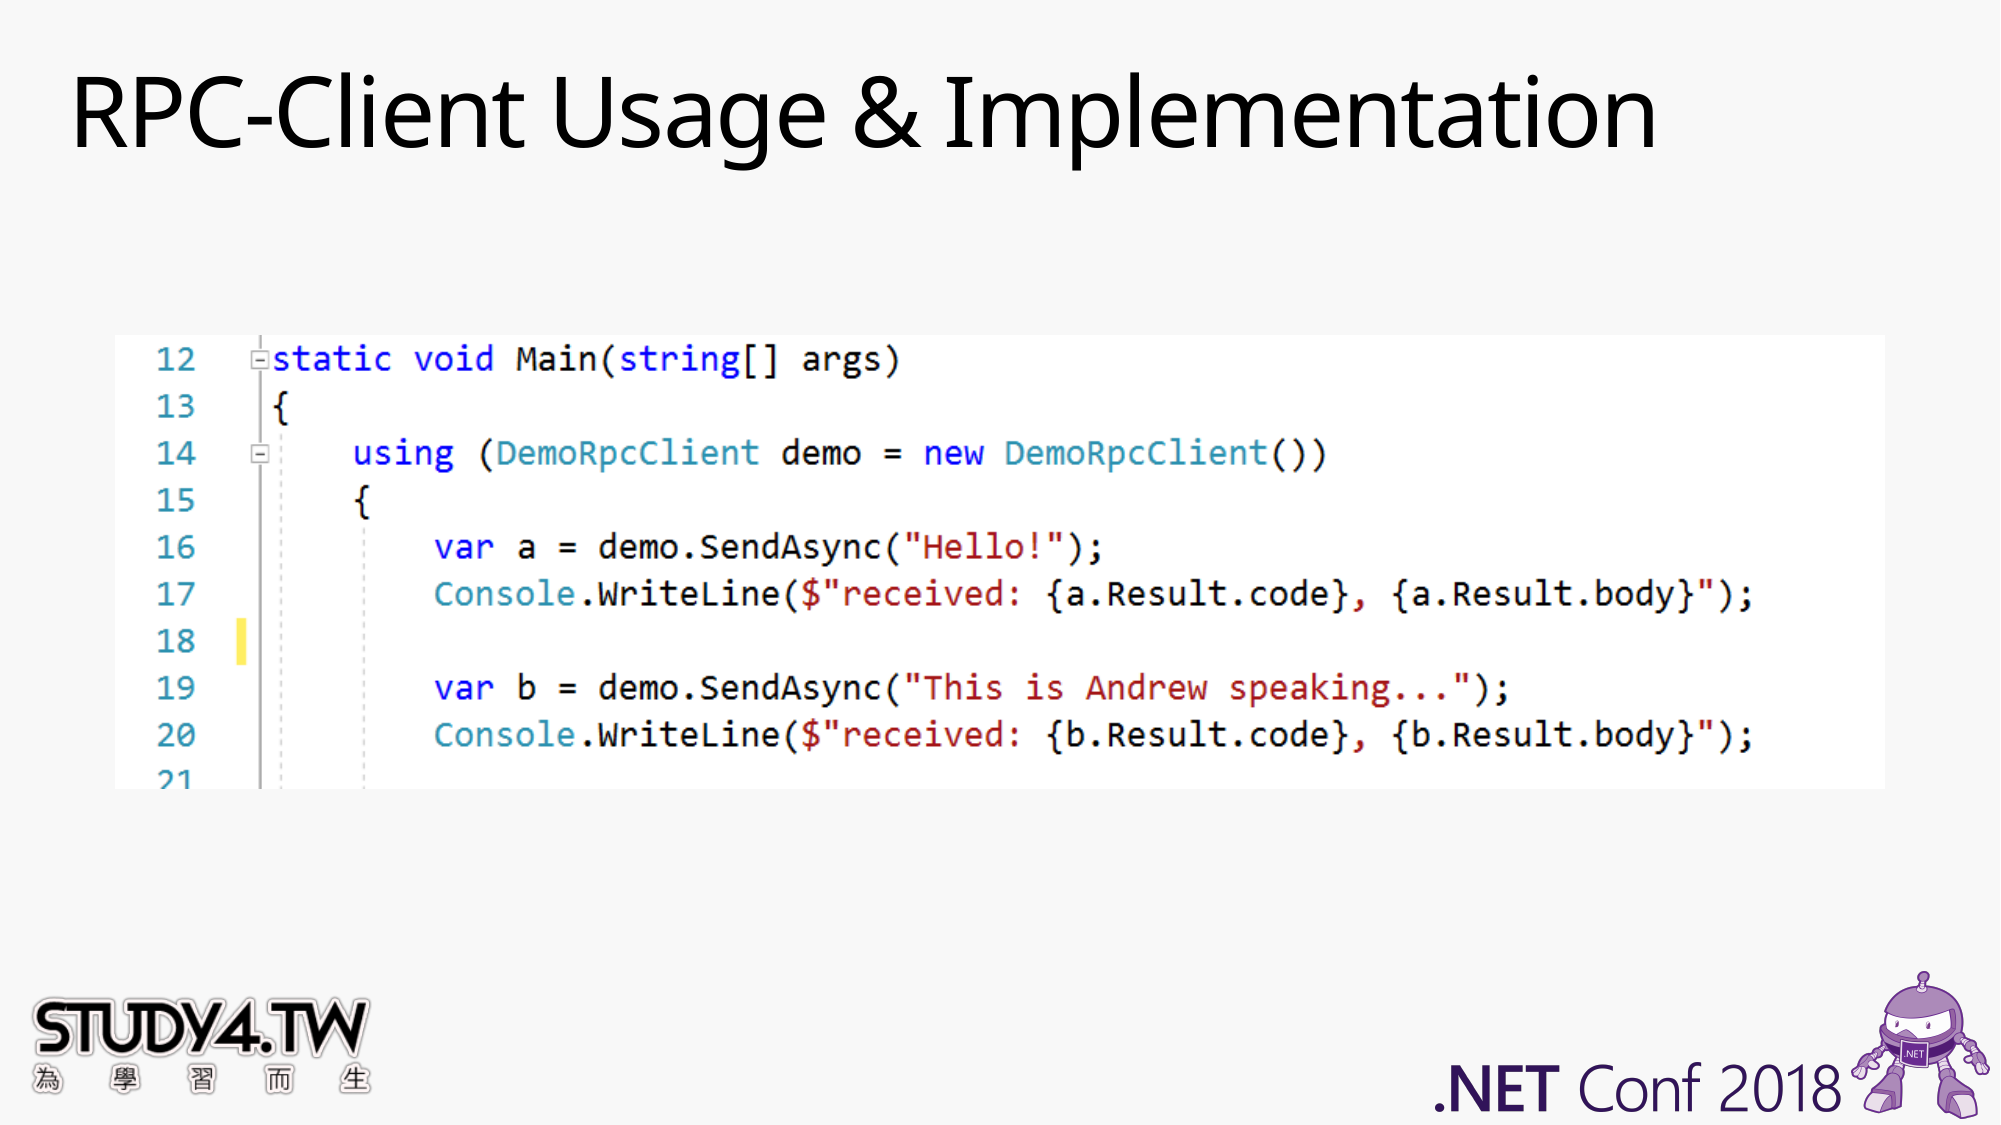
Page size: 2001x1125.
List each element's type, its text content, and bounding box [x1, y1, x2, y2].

picture [1851, 971, 1990, 1119]
picture [1435, 1062, 1841, 1112]
picture [21, 983, 384, 1101]
title RPC-Client Usage & Implementation [44, 47, 1957, 196]
picture [115, 335, 1885, 790]
